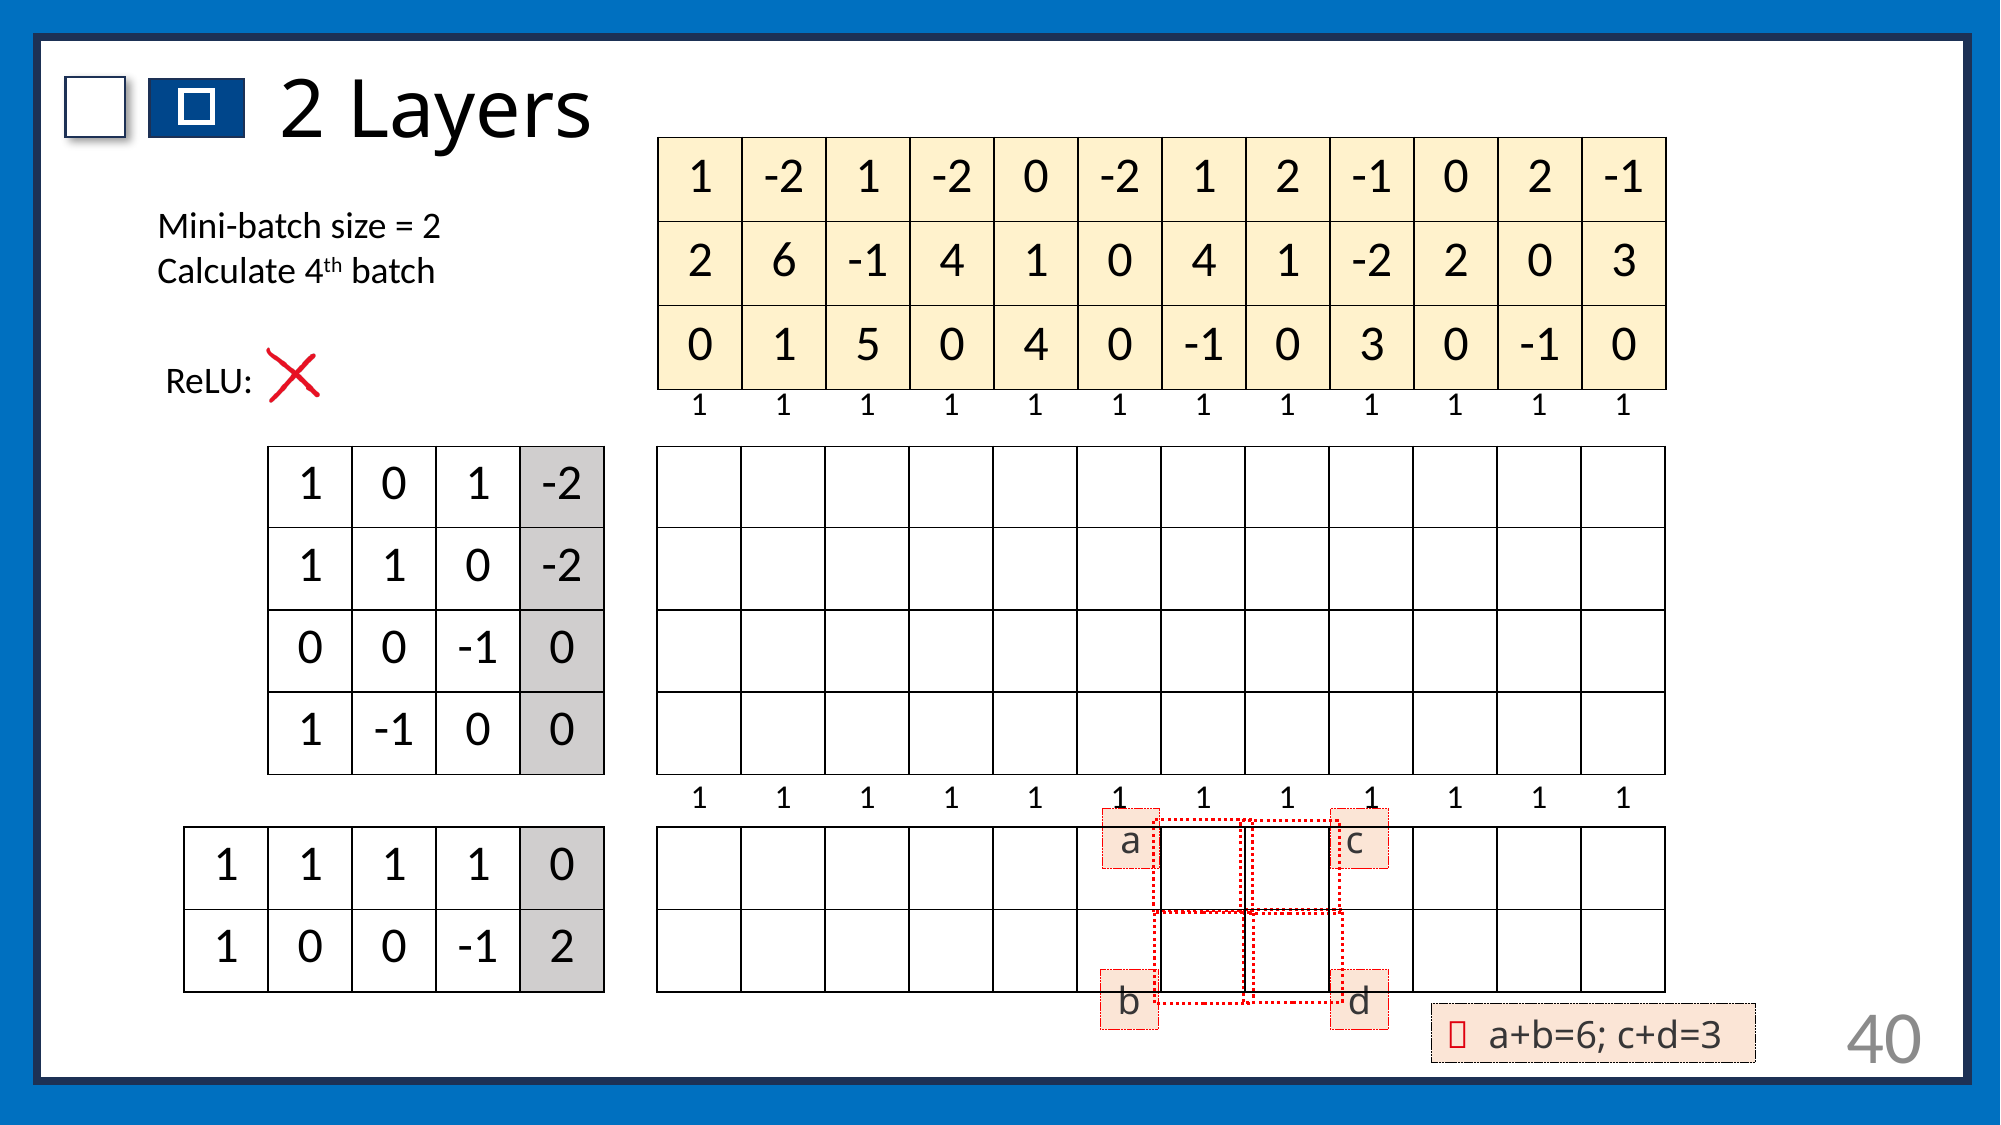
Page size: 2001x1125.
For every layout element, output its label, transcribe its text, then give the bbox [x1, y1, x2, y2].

table_cell 0 [437, 693, 519, 774]
table_cell 0 [1247, 306, 1329, 384]
table_header [742, 828, 824, 909]
table_cell [742, 693, 824, 774]
table_cell 0 [911, 306, 993, 384]
table_cell 2 [1415, 222, 1497, 305]
table_cell [658, 693, 740, 774]
table_cell 4 [1163, 222, 1245, 305]
table_cell 4 [911, 222, 993, 305]
table_header 1 [1245, 774, 1329, 826]
table_header 1 [909, 774, 993, 826]
table_cell [910, 528, 992, 609]
table_cell [1582, 611, 1664, 691]
table_header [1330, 828, 1412, 909]
table_cell [826, 611, 908, 691]
table_cell [910, 910, 992, 991]
table_header 1 [1413, 774, 1497, 826]
table_header 1 [657, 384, 741, 431]
table_header -2 [743, 138, 825, 221]
table_cell [994, 910, 1076, 991]
table_header 1 [993, 384, 1077, 431]
table_cell [1414, 528, 1496, 609]
table_header 1 [1077, 384, 1161, 431]
table_header [1414, 447, 1496, 527]
table_cell -1 [1499, 306, 1581, 384]
table_cell 0 [353, 611, 435, 691]
table_cell [1162, 528, 1244, 609]
table_cell 0 [1415, 306, 1497, 384]
table_header 1 [741, 384, 825, 431]
table_cell [1078, 910, 1160, 991]
table_header 1 [1077, 774, 1161, 826]
table_cell -1 [437, 910, 519, 991]
table_cell -1 [353, 693, 435, 774]
table_header 1 [741, 774, 825, 826]
table_header [742, 447, 824, 527]
table_cell 1 [269, 528, 351, 609]
table_cell [1498, 693, 1580, 774]
table_cell [1582, 693, 1664, 774]
table_header [658, 828, 740, 909]
table_cell 0 [1079, 306, 1161, 384]
table_cell [1078, 611, 1160, 691]
table_header 1 [657, 774, 741, 826]
table_header [994, 828, 1076, 909]
table_cell 2 [521, 910, 603, 991]
table_cell [742, 528, 824, 609]
table_header [1414, 828, 1496, 909]
table_header 1 [993, 774, 1077, 826]
table_header 1 [185, 828, 267, 909]
table_header 1 [1329, 774, 1413, 826]
table_cell [910, 693, 992, 774]
table_header 1 [1497, 774, 1581, 826]
table_header [910, 447, 992, 527]
table_cell 6 [743, 222, 825, 305]
table_cell [826, 528, 908, 609]
table_header 1 [353, 828, 435, 909]
table_cell 0 [1499, 222, 1581, 305]
table_cell -1 [437, 611, 519, 691]
table_cell 3 [1583, 222, 1665, 305]
table_header 0 [353, 447, 435, 527]
table_cell [1330, 528, 1412, 609]
table_header 0 [1415, 138, 1497, 221]
table_cell [1498, 611, 1580, 691]
table_header 1 [1329, 384, 1413, 431]
table_header 1 [1413, 384, 1497, 431]
table_cell [826, 693, 908, 774]
table_header [1498, 828, 1580, 909]
text_box 🔑 a+b=6; c+d=3 [1431, 1003, 1756, 1063]
title 2 Layers [265, 59, 1863, 163]
table_cell [910, 611, 992, 691]
table_cell [1246, 611, 1328, 691]
table_cell 1 [353, 528, 435, 609]
table_cell [658, 910, 740, 991]
table_cell 0 [1583, 306, 1665, 384]
table_cell [994, 611, 1076, 691]
table_cell [742, 910, 824, 991]
table_cell [1246, 693, 1328, 774]
table_cell 0 [659, 306, 741, 384]
table_cell [742, 611, 824, 691]
table_cell 1 [1247, 222, 1329, 305]
table_header 1 [1581, 774, 1665, 826]
table_header [1582, 447, 1664, 527]
table_header 1 [269, 447, 351, 527]
table_header 1 [909, 384, 993, 431]
table_header [826, 828, 908, 909]
table_cell [994, 693, 1076, 774]
table_cell -2 [521, 528, 603, 609]
text_box d [1330, 993, 1389, 1030]
table_cell 5 [827, 306, 909, 384]
table_header 0 [521, 828, 603, 909]
table_cell 3 [1331, 306, 1413, 384]
table_header 1 [825, 774, 909, 826]
table_cell [1162, 611, 1244, 691]
table_cell 1 [185, 910, 267, 991]
table_header [1498, 447, 1580, 527]
table_header [1078, 828, 1160, 909]
table_cell [1498, 910, 1580, 991]
table_cell 1 [743, 306, 825, 384]
table_header [994, 447, 1076, 527]
table_cell [1582, 910, 1664, 991]
table_header -1 [1583, 138, 1665, 221]
table_cell 0 [521, 693, 603, 774]
table_header [1162, 828, 1244, 909]
table_cell [1246, 910, 1328, 991]
table_cell [1078, 528, 1160, 609]
table_header [1246, 447, 1328, 527]
table_cell 4 [995, 306, 1077, 384]
picture [258, 340, 326, 411]
table_cell [826, 910, 908, 991]
table_header [658, 447, 740, 527]
table_header 2 [1247, 138, 1329, 221]
table_cell [1330, 693, 1412, 774]
table_cell [1246, 528, 1328, 609]
table_cell [994, 528, 1076, 609]
table_cell 0 [269, 611, 351, 691]
table_cell [1330, 611, 1412, 691]
table_cell [1414, 611, 1496, 691]
table_header -2 [521, 447, 603, 527]
table_header [1246, 828, 1328, 909]
text_box b [1100, 993, 1159, 1030]
slide_number 40 [1750, 969, 1938, 1099]
table_header [910, 828, 992, 909]
table_cell -1 [1163, 306, 1245, 384]
table_cell [1414, 910, 1496, 991]
table_cell [1162, 910, 1244, 991]
table_header 1 [437, 828, 519, 909]
table_header 1 [1245, 384, 1329, 431]
table_cell 0 [1079, 222, 1161, 305]
text_box [1242, 993, 1344, 1004]
table_header [1078, 447, 1160, 527]
table_cell 2 [659, 222, 741, 305]
table_header [826, 447, 908, 527]
table_cell 1 [995, 222, 1077, 305]
text_box Mini-batch size = 2 Calculate 4th batch [142, 193, 457, 299]
text_box [1153, 993, 1246, 1005]
table_cell 0 [437, 528, 519, 609]
table_header 0 [995, 138, 1077, 221]
table_header 1 [269, 828, 351, 909]
table_cell 0 [521, 611, 603, 691]
table_cell [658, 611, 740, 691]
table_header -2 [911, 138, 993, 221]
table_header 2 [1499, 138, 1581, 221]
table_header 1 [1161, 384, 1245, 431]
table_header [1582, 828, 1664, 909]
table_cell -2 [1331, 222, 1413, 305]
table_cell [1330, 910, 1412, 991]
table_header 1 [659, 138, 741, 221]
table_cell [1582, 528, 1664, 609]
table_header 1 [437, 447, 519, 527]
table_cell [1414, 693, 1496, 774]
table_header 1 [825, 384, 909, 431]
table_header -2 [1079, 138, 1161, 221]
table_header [1330, 447, 1412, 527]
table_cell 0 [353, 910, 435, 991]
table_header 1 [1163, 138, 1245, 221]
table_header 1 [827, 138, 909, 221]
table_cell -1 [827, 222, 909, 305]
table_header 1 [1161, 774, 1245, 826]
table_header 1 [1581, 384, 1665, 431]
table_cell 0 [269, 910, 351, 991]
text_box ReLU: [150, 348, 258, 408]
table_cell [1078, 693, 1160, 774]
table_cell 1 [269, 693, 351, 774]
table_header 1 [1497, 384, 1581, 431]
table_cell [1498, 528, 1580, 609]
table_cell [1162, 693, 1244, 774]
table_cell [658, 528, 740, 609]
table_header [1162, 447, 1244, 527]
table_header -1 [1331, 138, 1413, 221]
